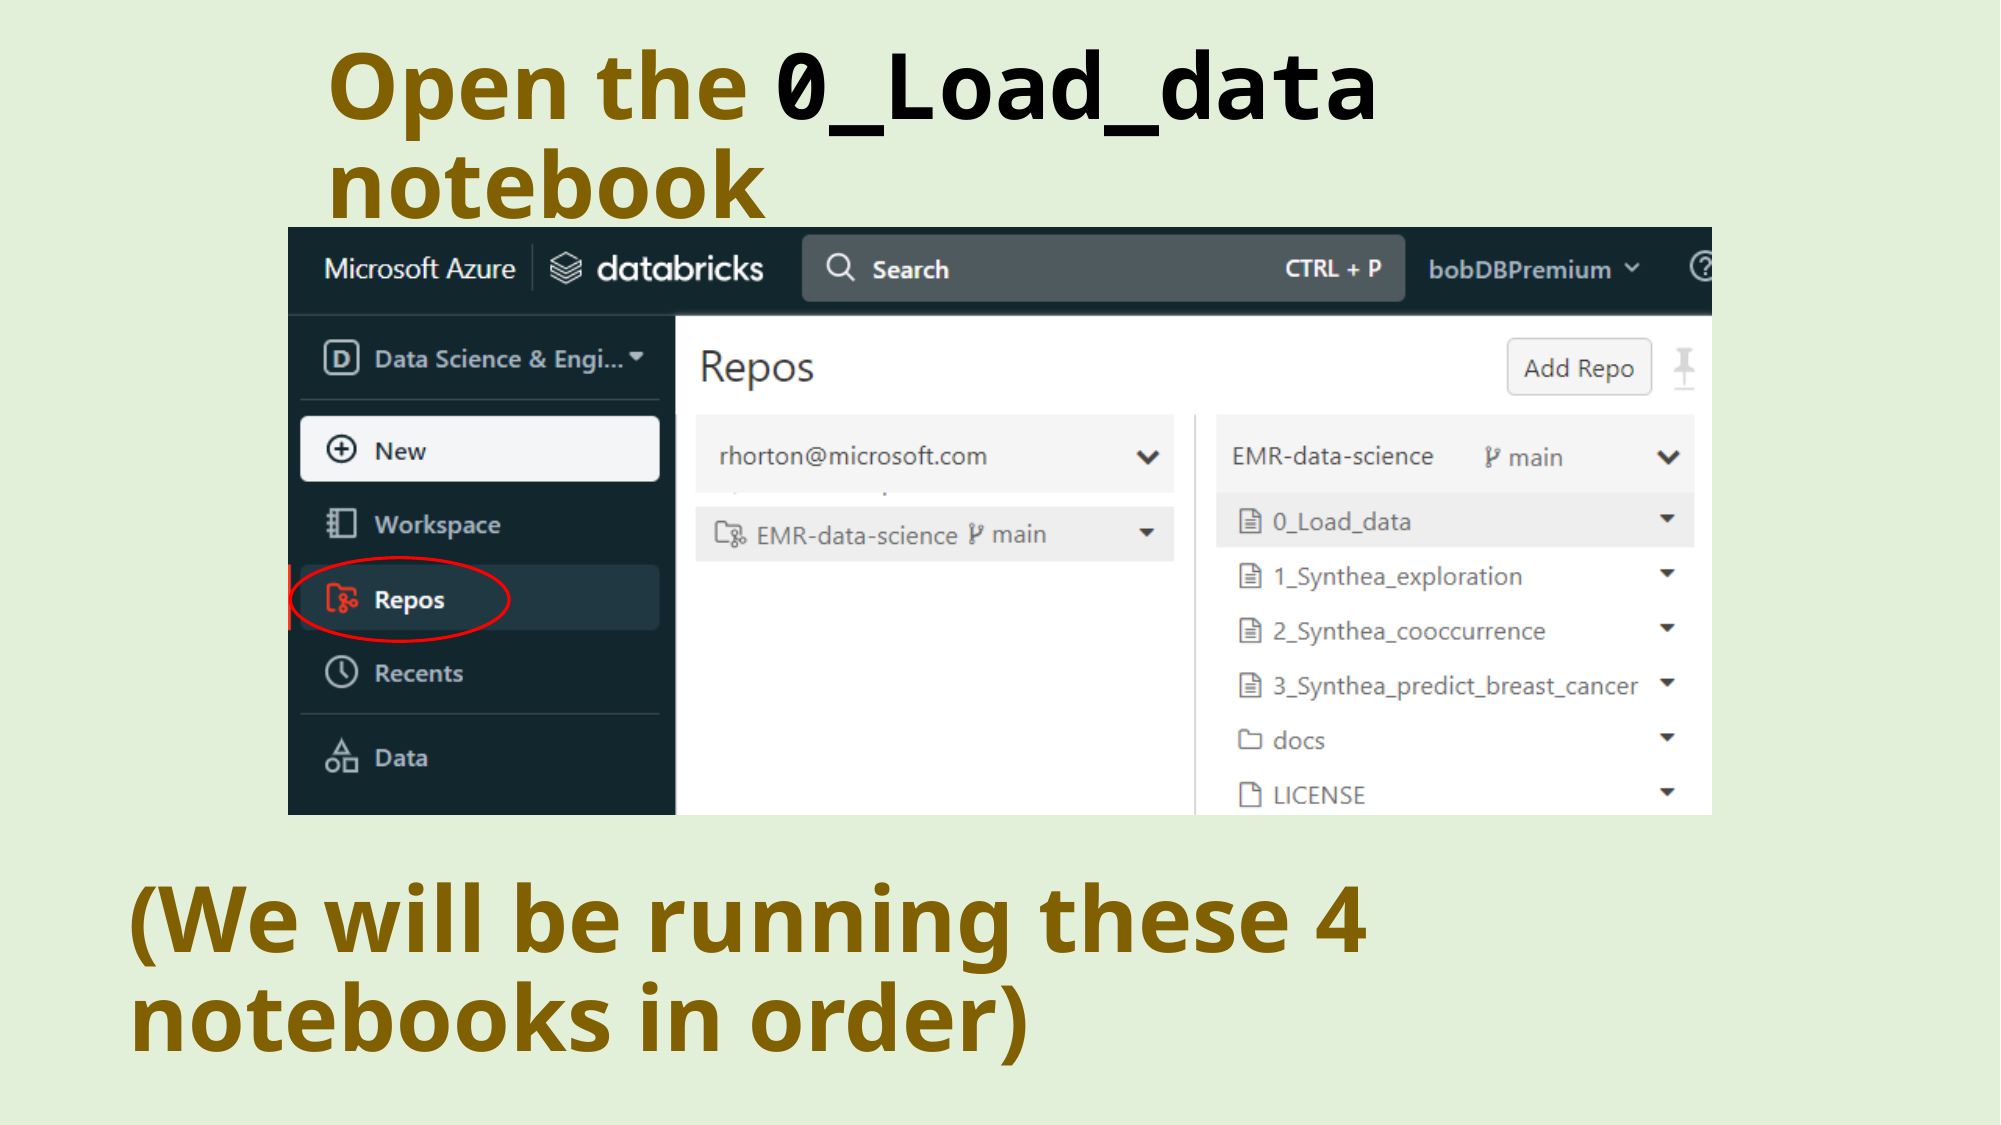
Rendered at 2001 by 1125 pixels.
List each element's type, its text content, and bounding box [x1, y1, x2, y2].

picture [288, 227, 1712, 815]
text_box (We will be running these 4 notebooks in order) [113, 832, 1887, 1111]
title Open the 0_Load_data notebook [311, 0, 1688, 227]
